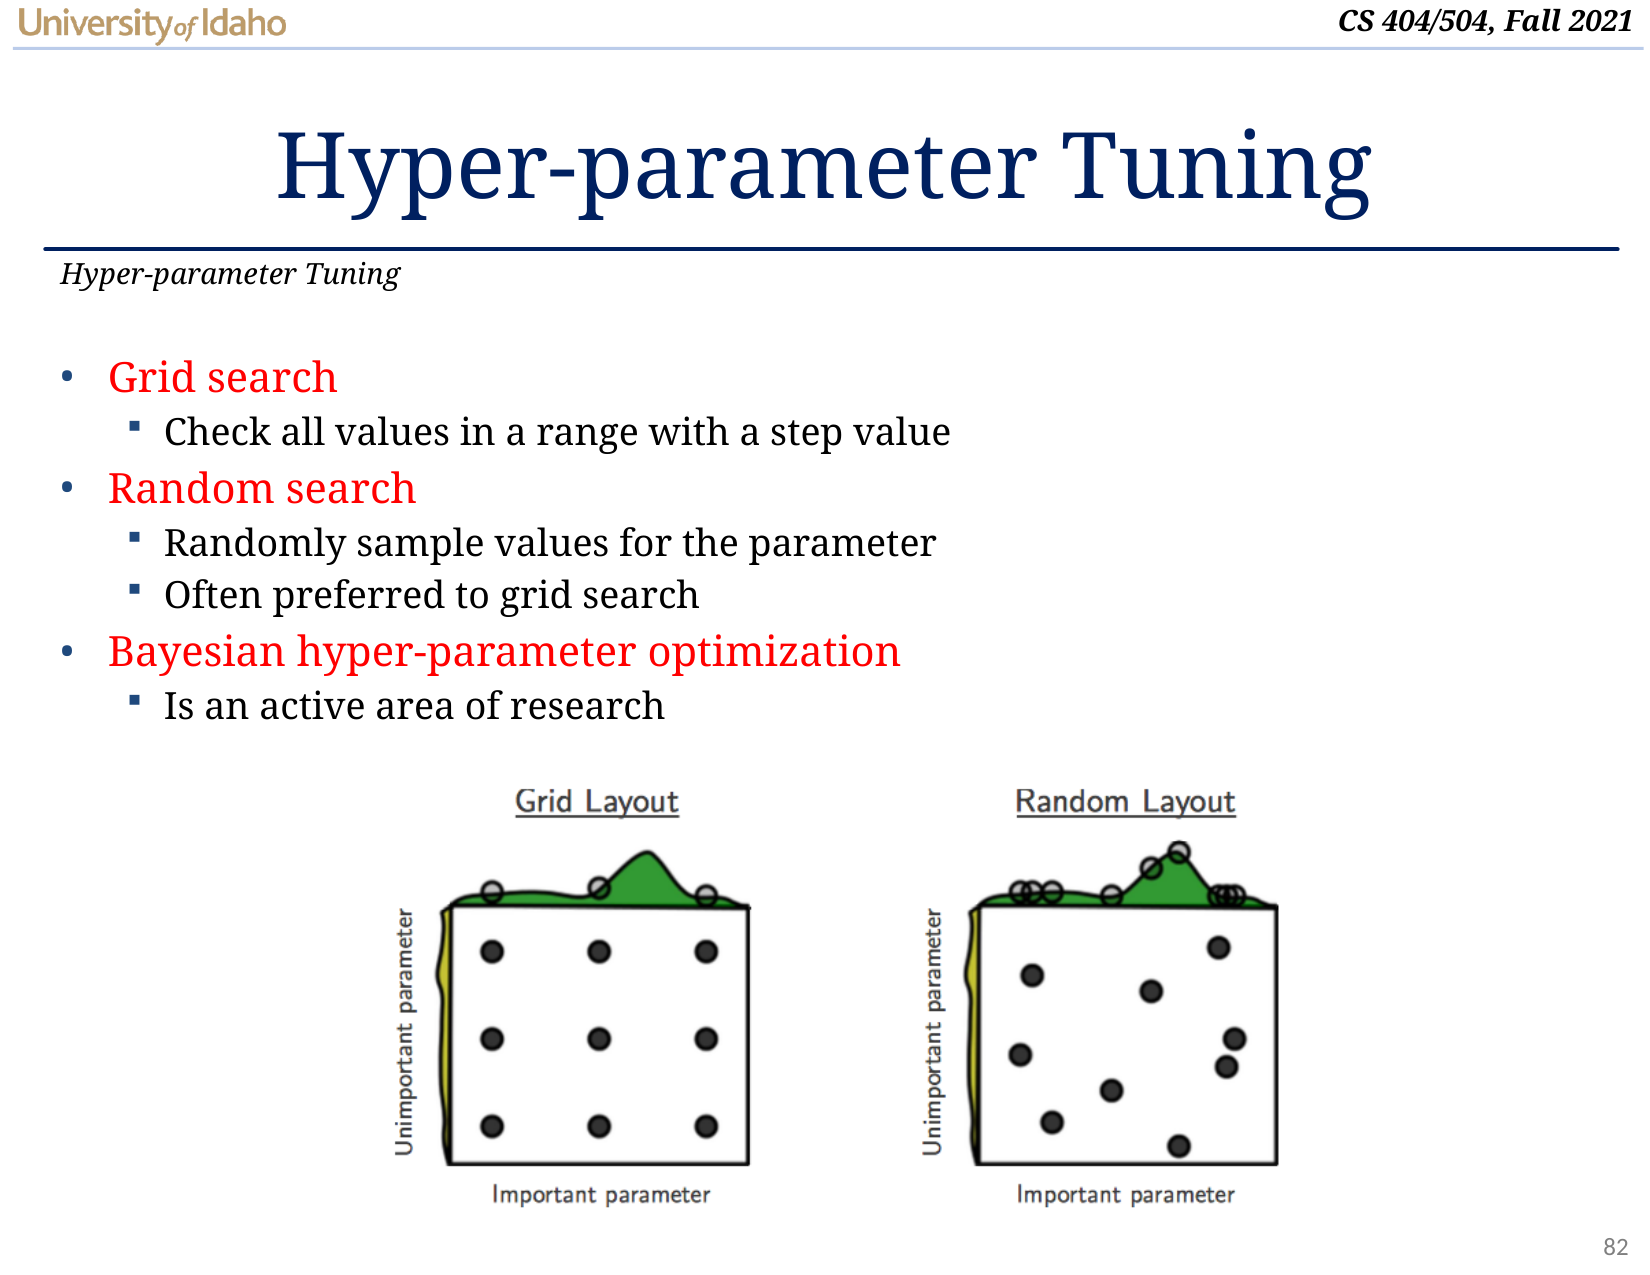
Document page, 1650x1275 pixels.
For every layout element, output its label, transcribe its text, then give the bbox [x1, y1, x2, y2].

list Grid search Check all values in a range with a step value Random search Randomly sample values for the parameter Often preferred to grid search Bayesian hyper-parameter optimization Is an active area of research [45, 342, 1618, 1224]
title Hyper-parameter Tuning [0, 75, 1650, 248]
picture [19, 8, 286, 46]
picture [372, 755, 1291, 1217]
list Hyper-parameter Tuning [45, 247, 1062, 306]
